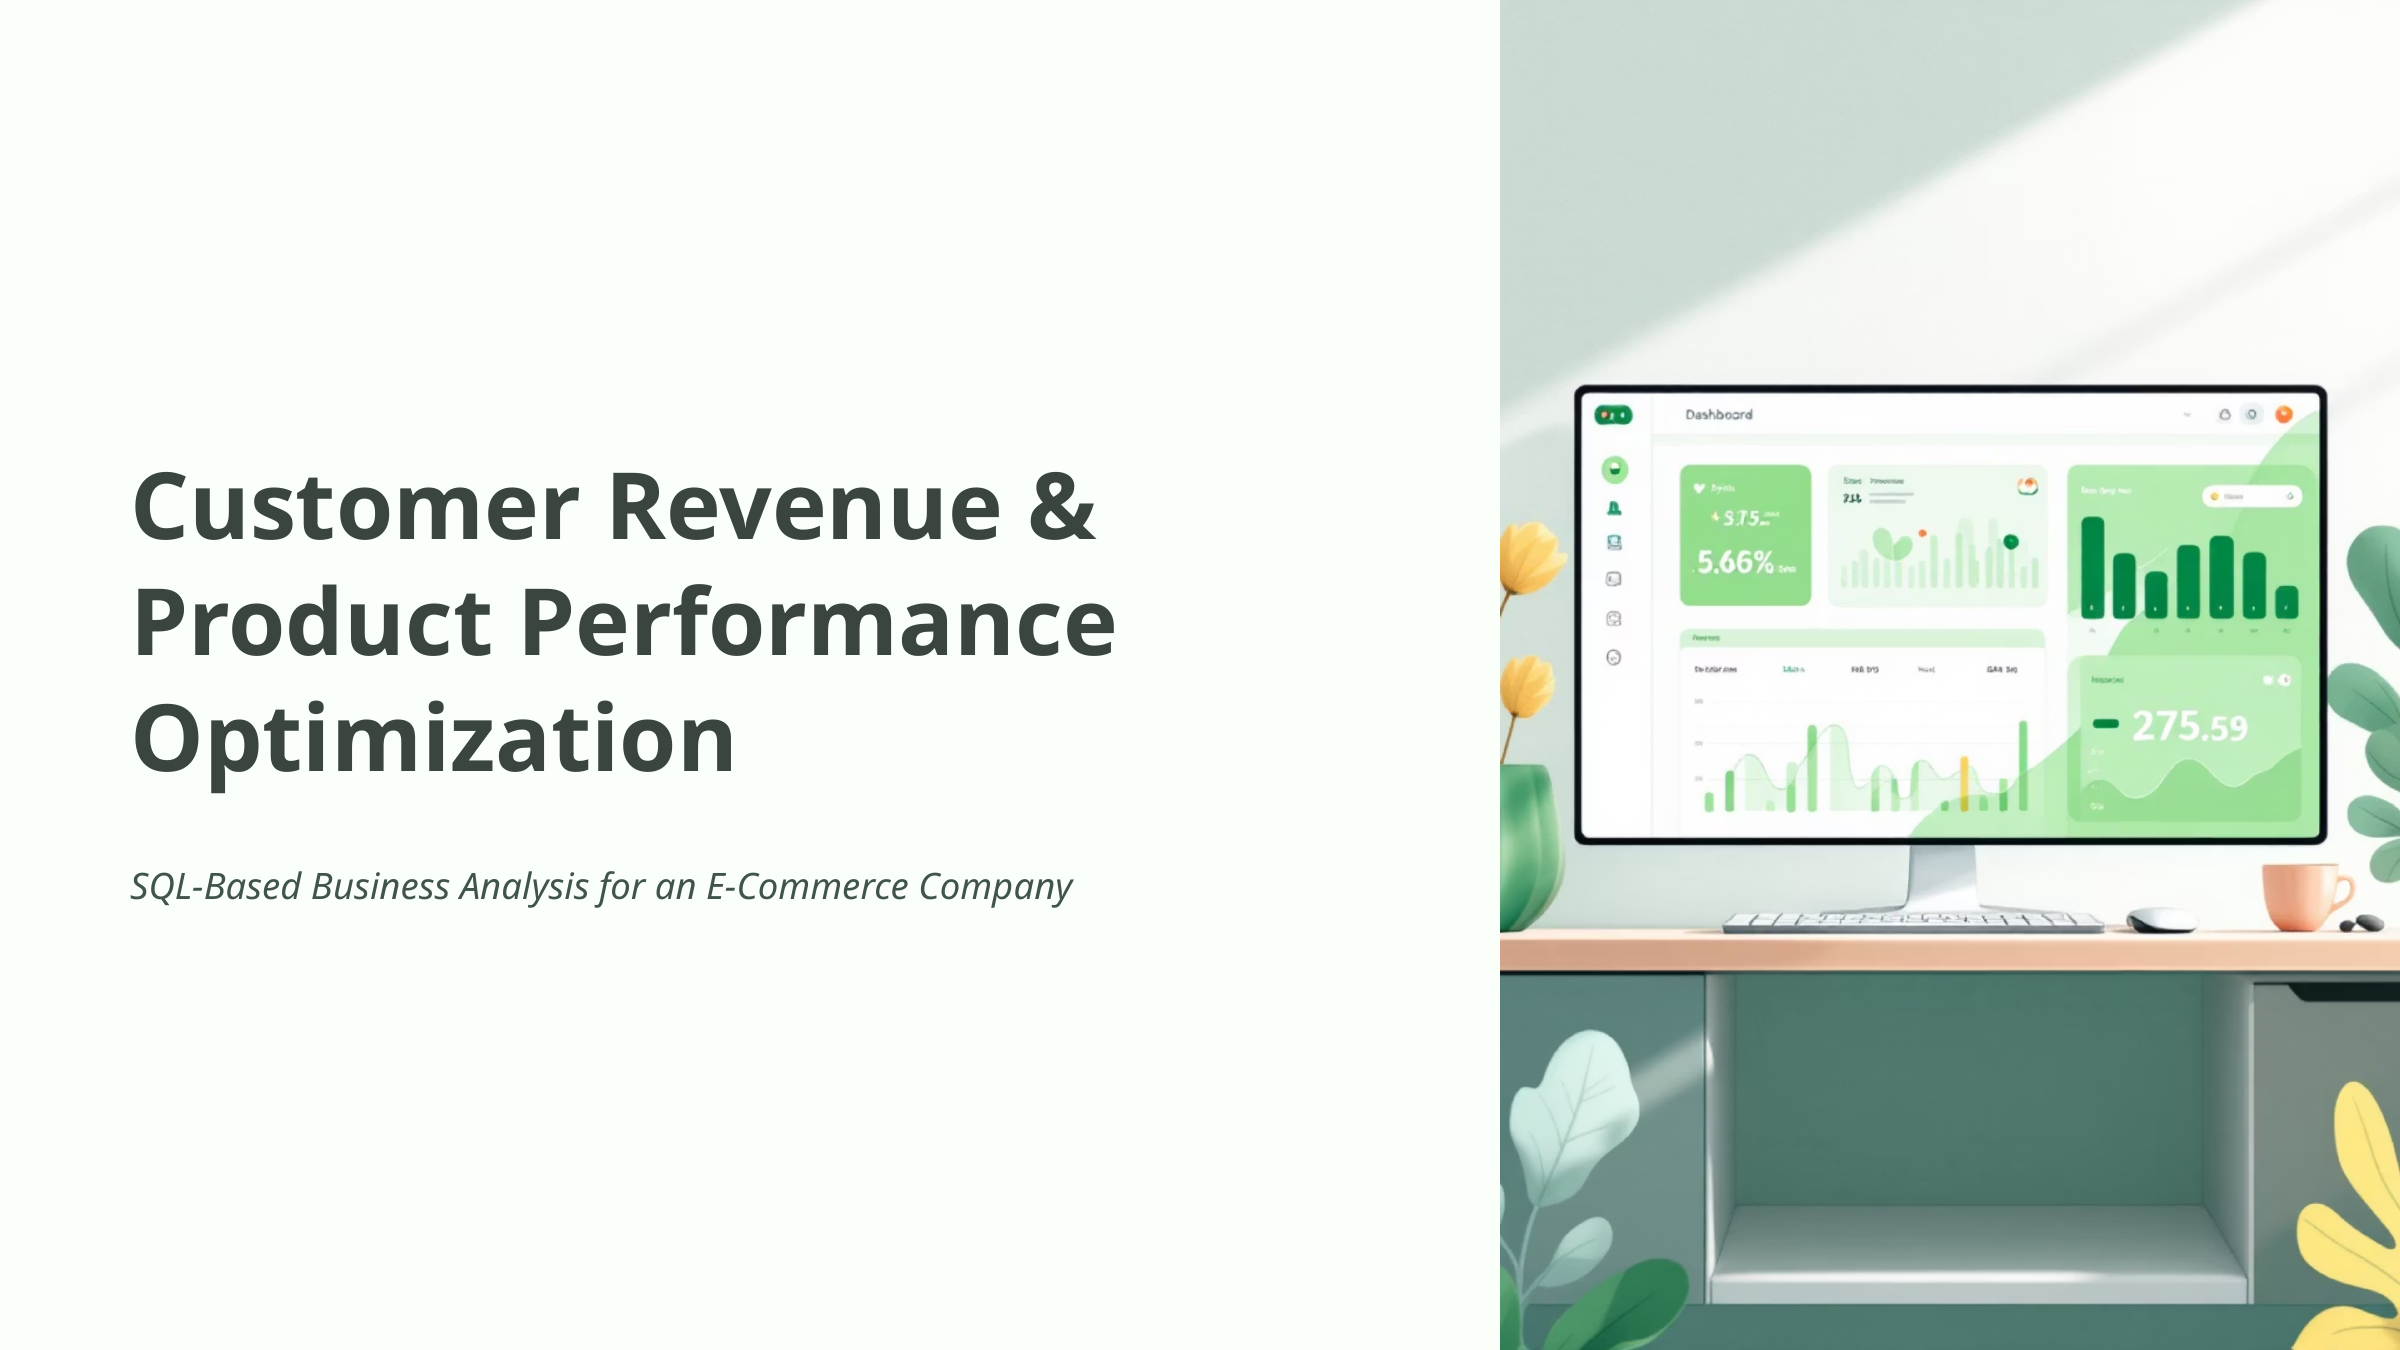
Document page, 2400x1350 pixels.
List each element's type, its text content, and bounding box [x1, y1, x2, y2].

text_box Customer Revenue & Product Performance Optimization [130, 442, 1370, 792]
text_box SQL-Based Business Analysis for an E-Commerce Company [130, 847, 1370, 907]
picture [1499, 0, 2400, 1350]
